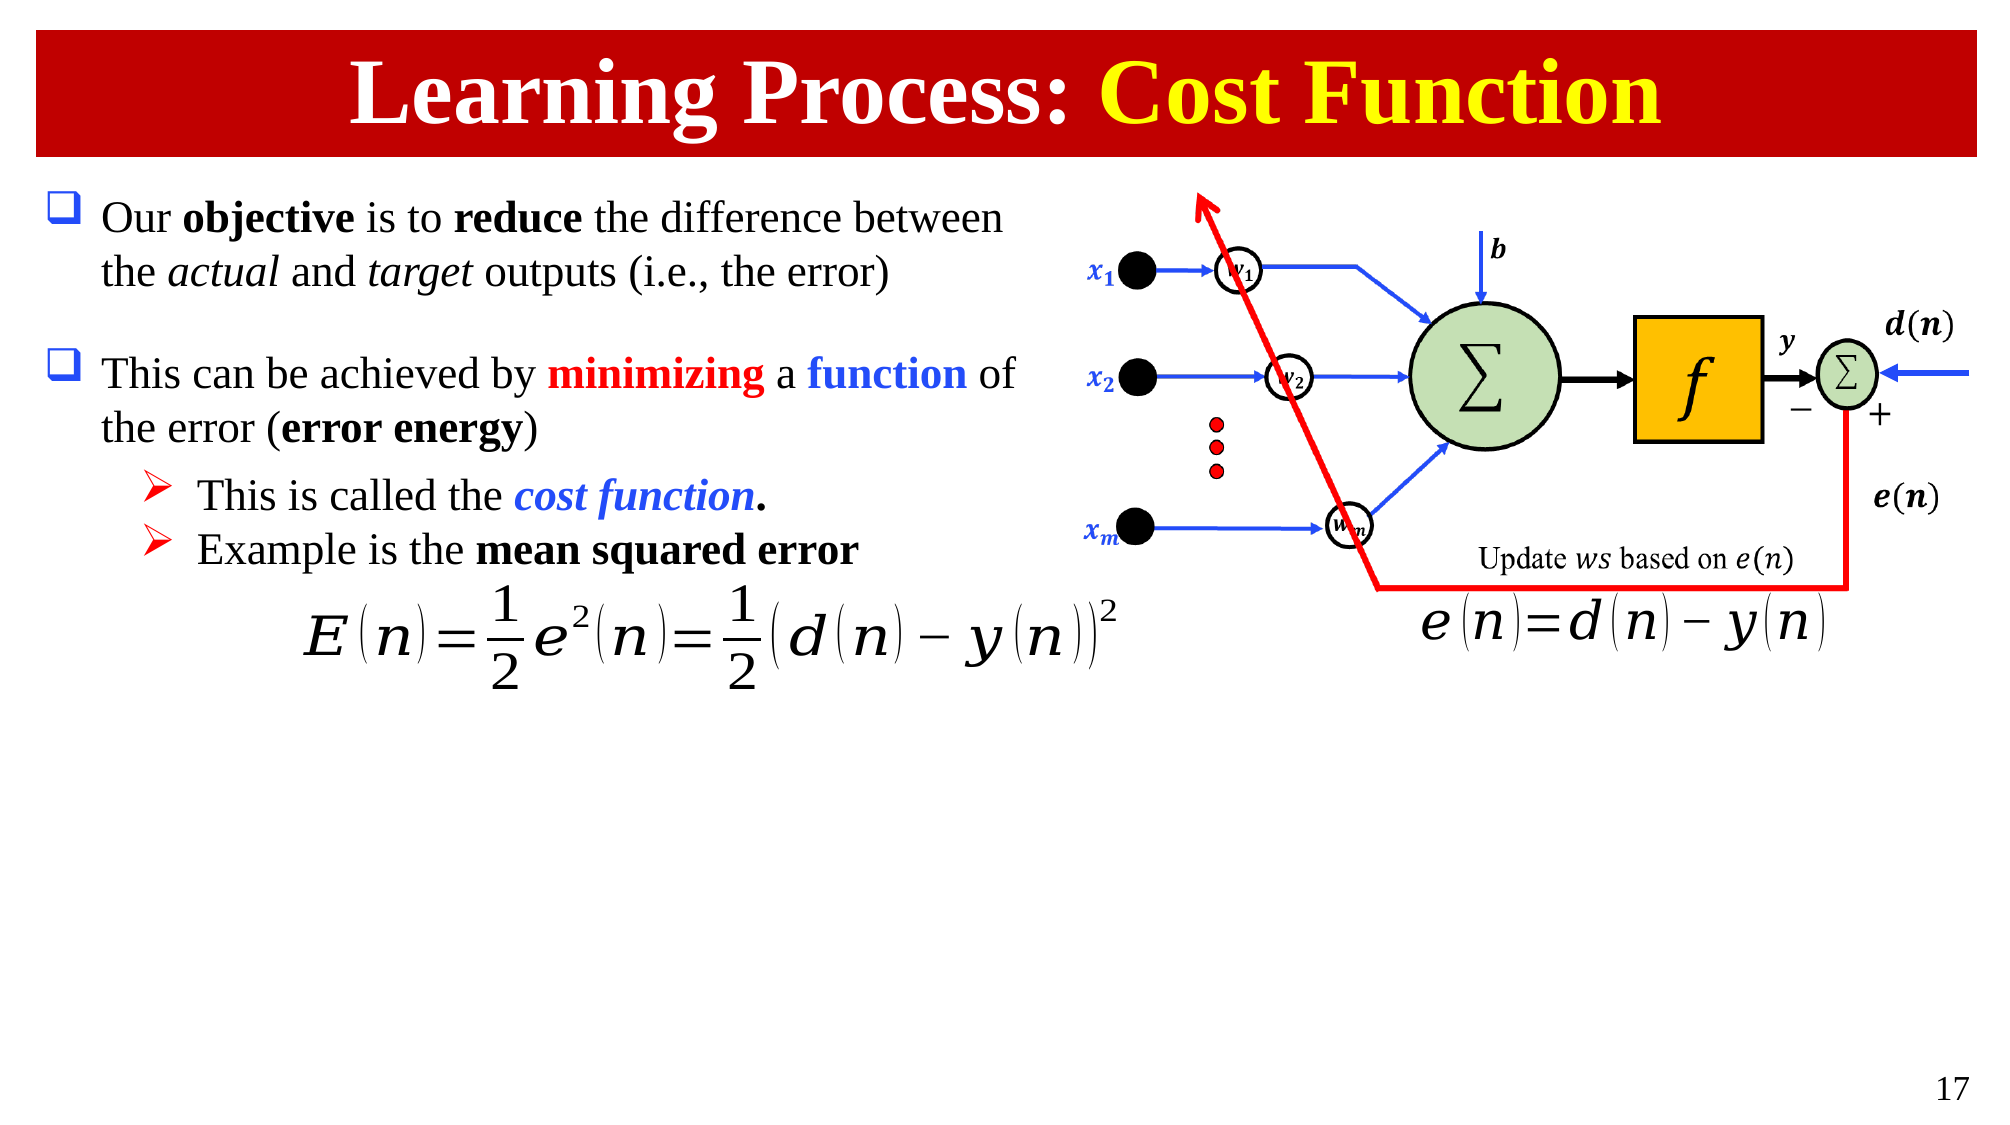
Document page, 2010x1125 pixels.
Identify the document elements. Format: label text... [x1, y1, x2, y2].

text_box This is called the cost function. Example is the mean squared error [125, 457, 1069, 581]
slide_number 17 [1909, 1056, 1986, 1117]
title Learning Process: Cost Function [36, 30, 1977, 157]
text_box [1069, 163, 1972, 595]
text_box Our objective is to reduce the difference between the actual and target outputs (i.e., the error) [30, 179, 1035, 303]
text_box This can be achieved by minimizing a function of the error (error energy) [30, 336, 1035, 460]
